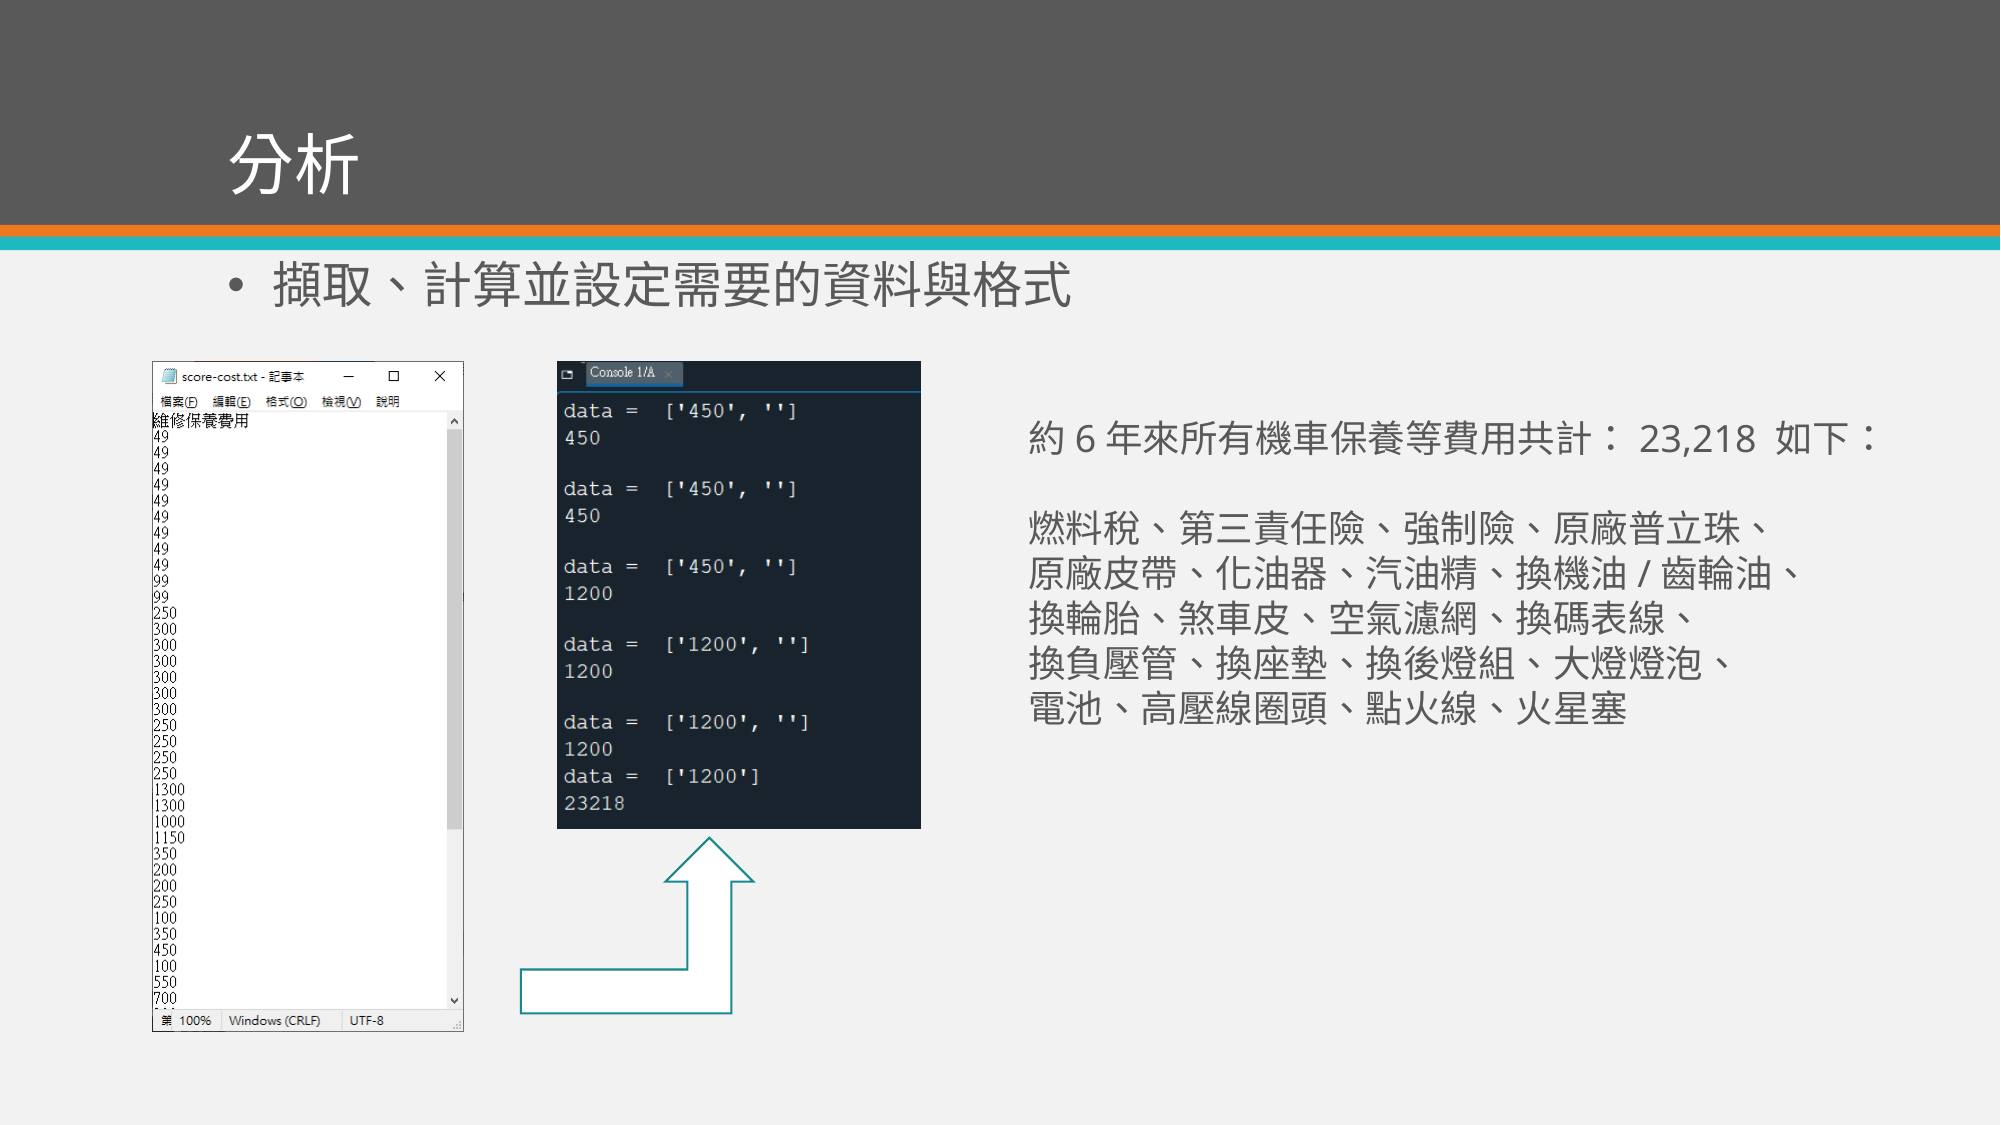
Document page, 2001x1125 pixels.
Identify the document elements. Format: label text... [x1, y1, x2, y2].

picture [557, 361, 921, 829]
list 擷取、計算並設定需要的資料與格式 [212, 252, 1788, 966]
text_box [519, 836, 756, 1015]
title 分析 [212, 41, 1788, 212]
picture [152, 361, 464, 1032]
text_box 約6年來所有機車保養等費用共計：23,218 如下： 燃料稅、第三責任險、強制險、原廠普立珠、 原廠皮帶、化油器、汽油精、換機油/齒輪油、 換輪胎、煞車皮、空氣濾網、換碼表線、 換負壓管、換座墊、換後燈組、大燈燈泡、 電池、高壓線圈頭、點火線、火星塞 [1013, 407, 1873, 738]
